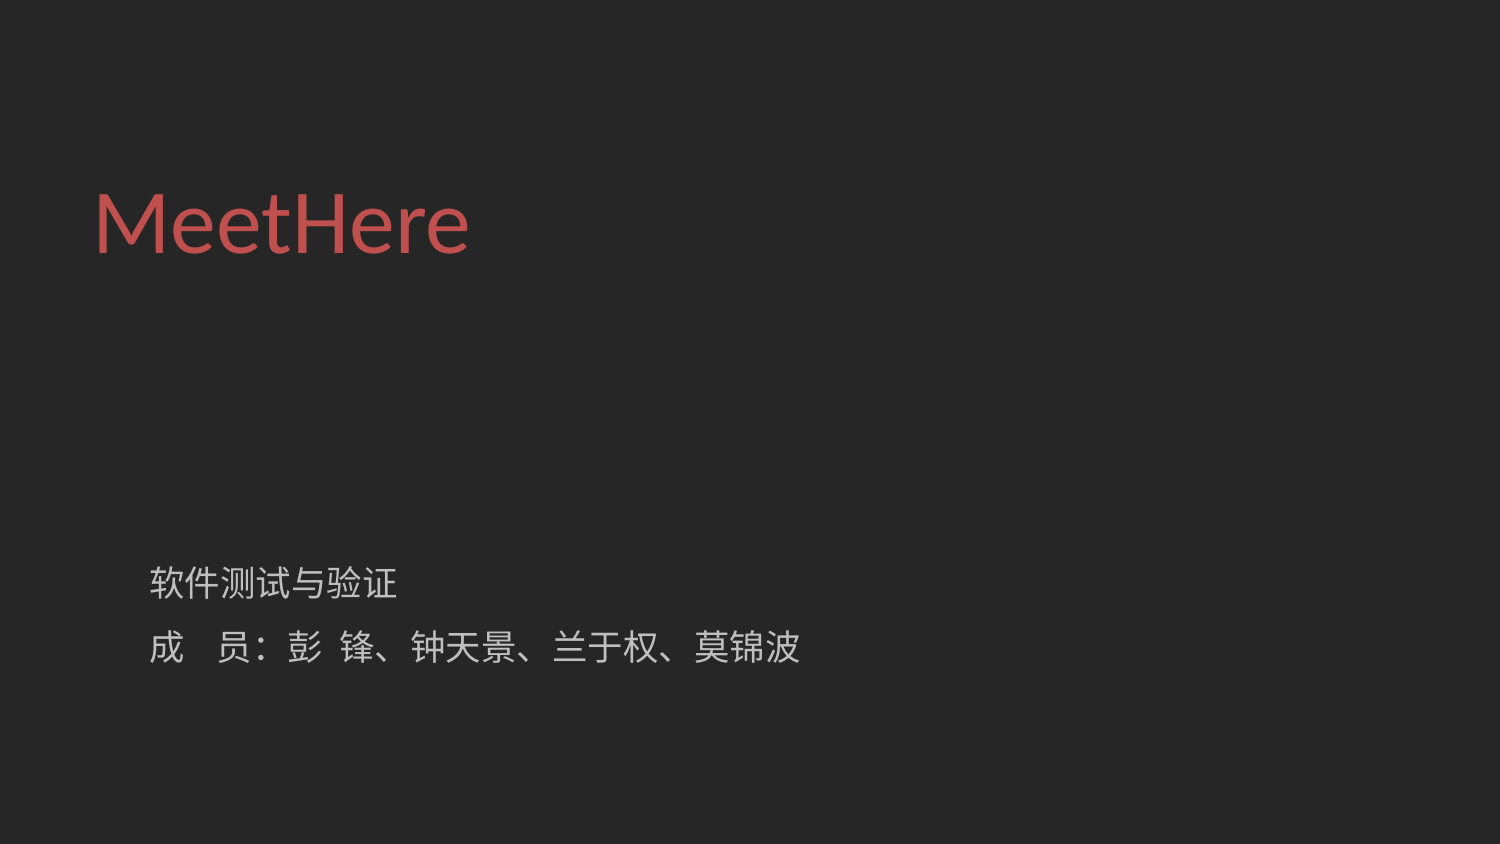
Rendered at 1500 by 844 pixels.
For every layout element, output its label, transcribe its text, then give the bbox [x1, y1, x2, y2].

text_box MeetHere [77, 154, 1423, 279]
text_box 软件测试与验证 成 员：彭 锋、钟天景、兰于权、莫锦波 [134, 532, 916, 676]
